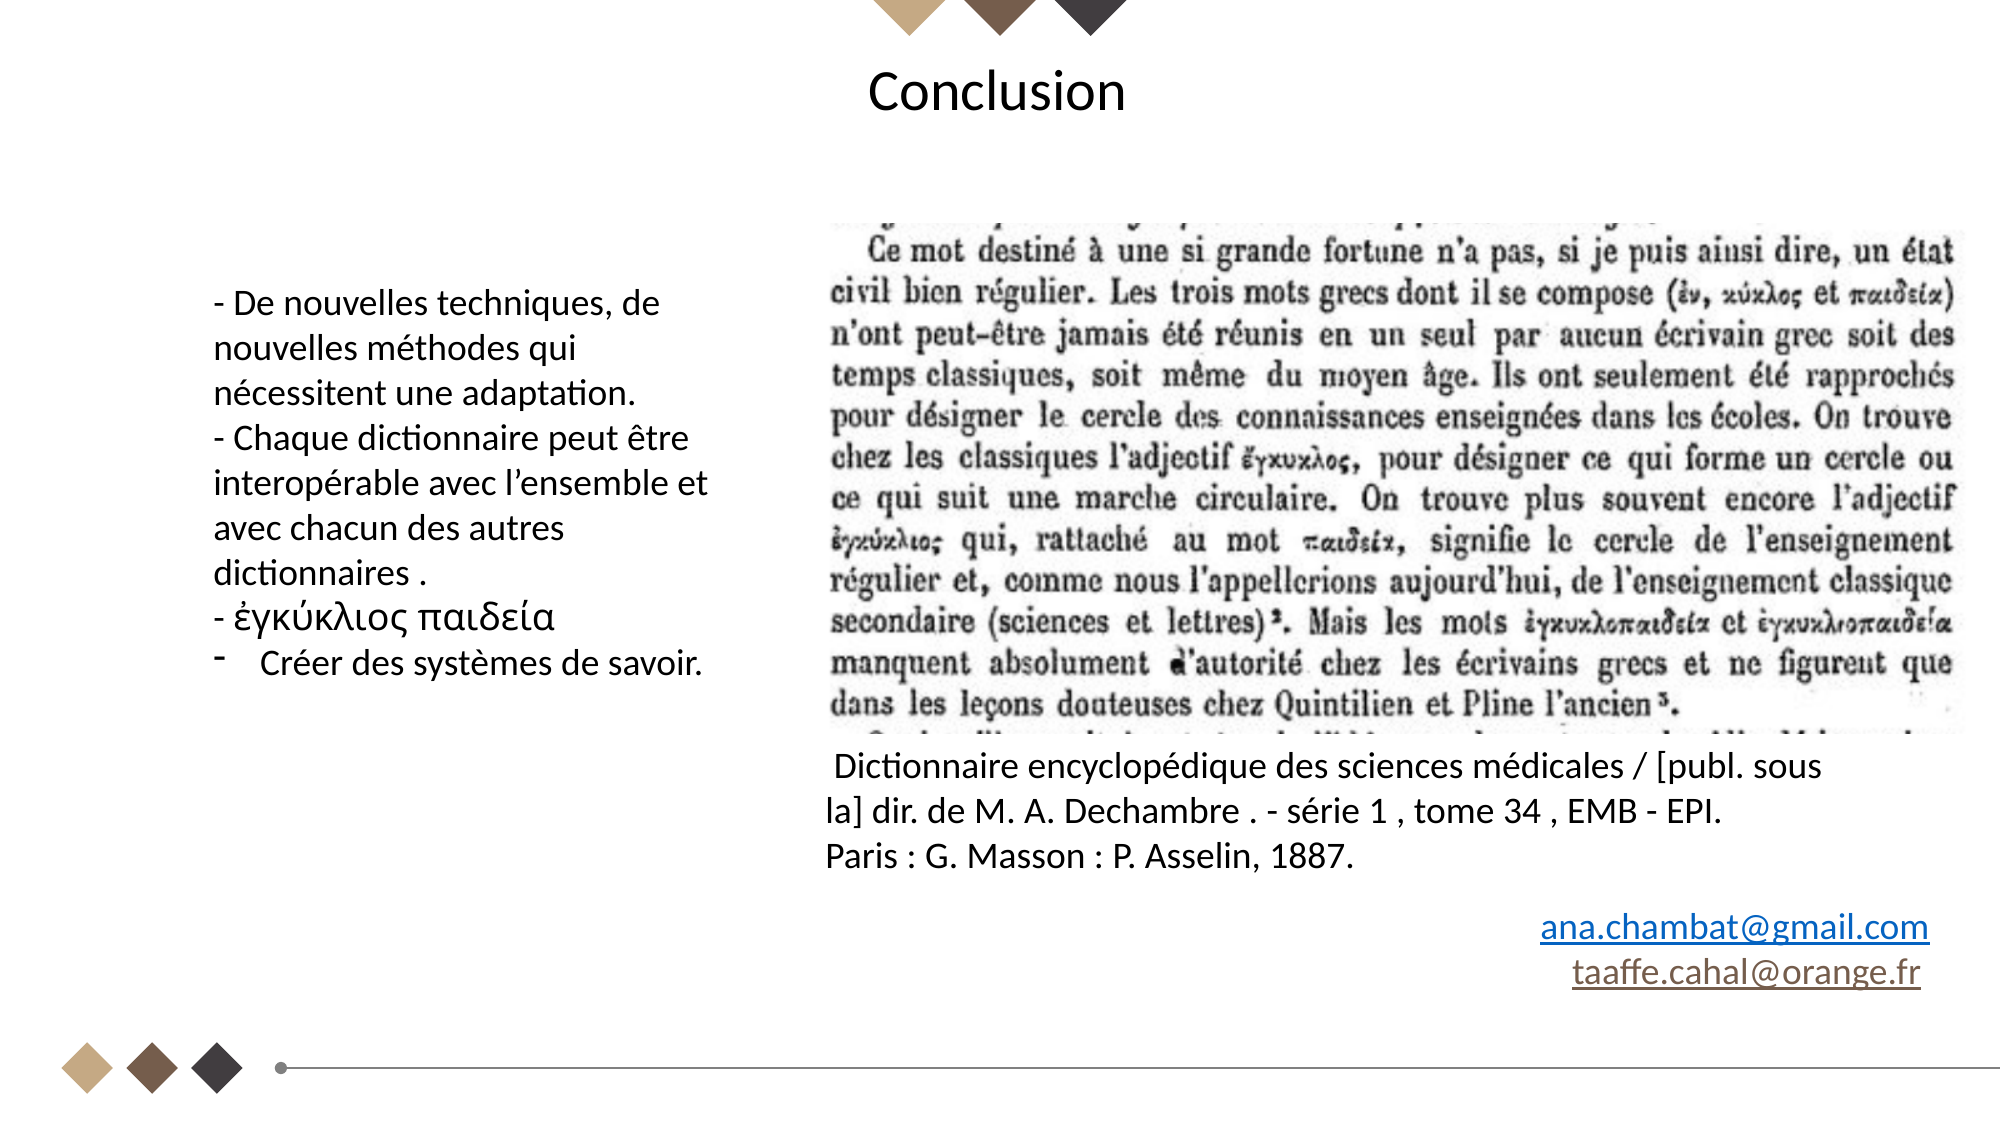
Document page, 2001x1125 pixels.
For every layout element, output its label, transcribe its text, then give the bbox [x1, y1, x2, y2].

text_box [1053, 0, 1128, 38]
text_box Dictionnaire encyclopédique des sciences médicales / [publ. sous la] dir. de M. A. Dechambre . - série 1 , tome 34 , EMB - EPI. Paris : G. Masson : P. Asselin, 1887. [810, 734, 1883, 884]
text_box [61, 1042, 243, 1094]
text_box - De nouvelles techniques, de nouvelles méthodes qui nécessitent une adaptation. - Chaque dictionnaire peut être interopérable avec l’ensemble et avec chacun des autres dictionnaires . - ἐγκύκλιος παιδεία Créer des systèmes de savoir. [198, 270, 725, 736]
text_box [962, 0, 1038, 38]
text_box ana.chambat@gmail.com taaffe.cahal@orange.fr [1160, 894, 1945, 1000]
text_box [871, 0, 947, 38]
text_box Conclusion [778, 44, 1222, 130]
picture [810, 223, 1984, 734]
